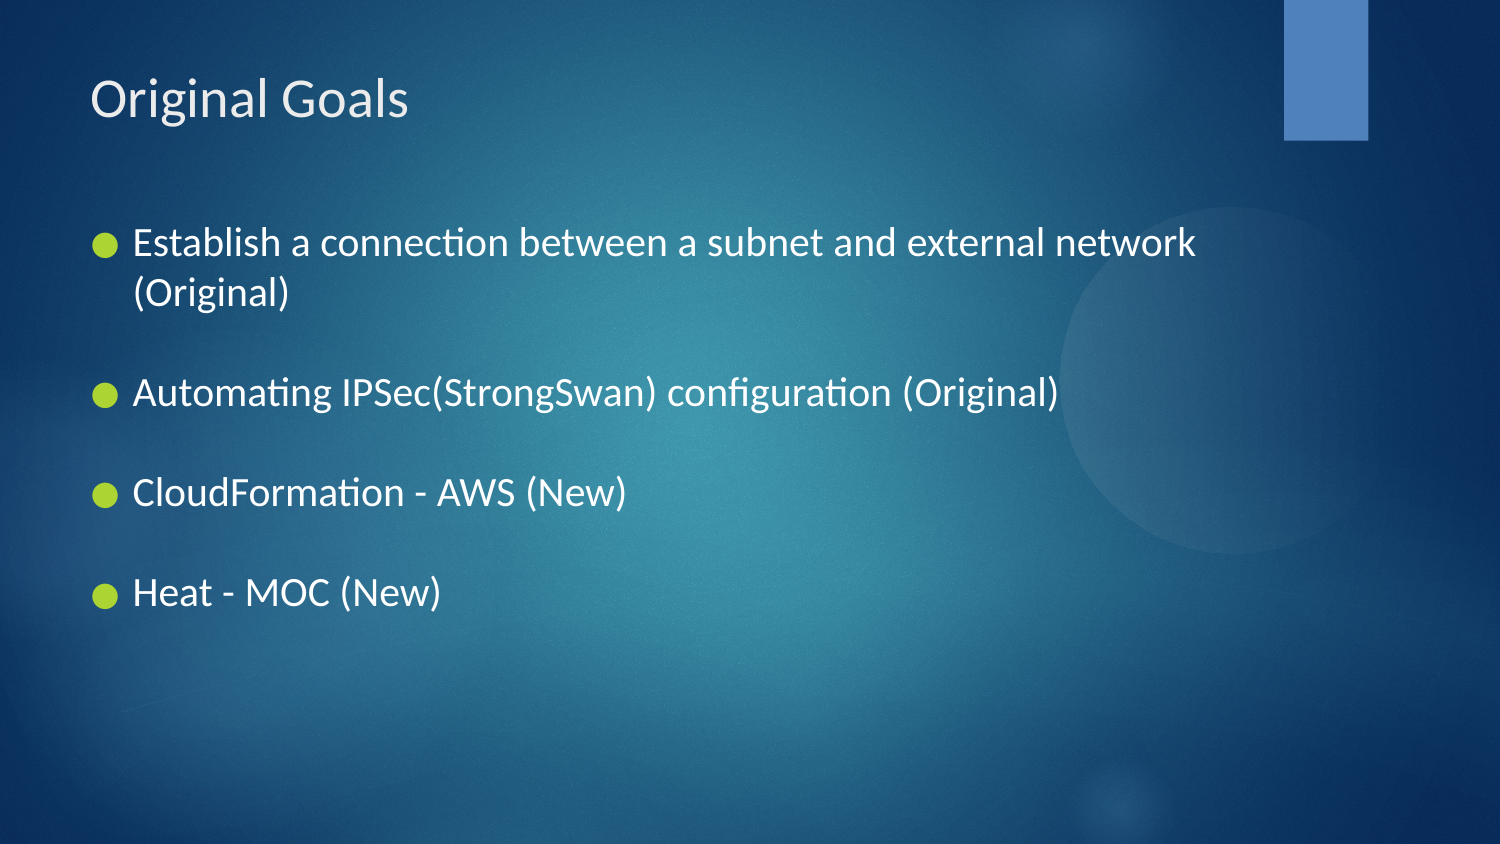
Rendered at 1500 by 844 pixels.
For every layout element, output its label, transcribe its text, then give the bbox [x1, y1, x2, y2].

picture [0, 0, 1500, 844]
text_box Original Goals [79, 55, 1237, 209]
text_box Establish a connection between a subnet and external network (Original) Automating IPSec(StrongSwan) configuration (Original) CloudFormation - AWS (New) Heat - MOC (New) [79, 209, 1237, 726]
